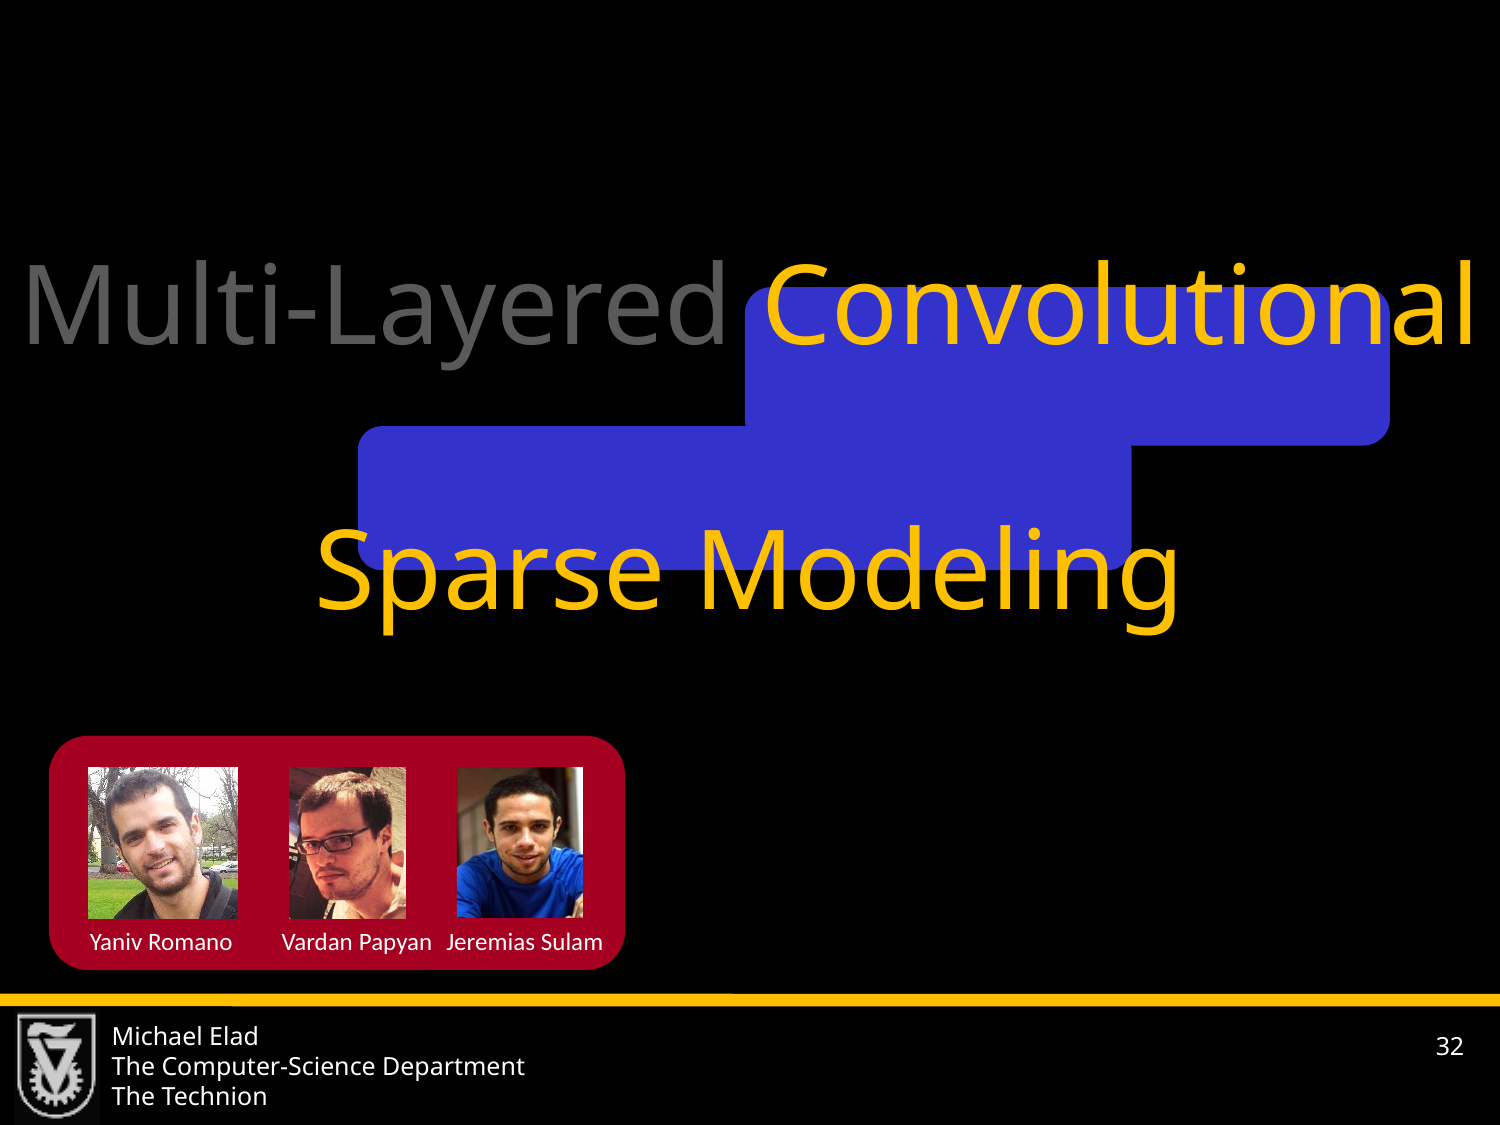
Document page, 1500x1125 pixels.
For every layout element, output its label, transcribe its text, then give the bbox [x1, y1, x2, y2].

slide_number 32 [1166, 1023, 1480, 1099]
text_box Multi-Layered Convolutional Sparse Modeling [0, 19, 1500, 979]
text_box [73, 767, 621, 964]
footer Michael Elad The Computer-Science Department The Technion [96, 1012, 771, 1125]
text_box [48, 735, 625, 966]
picture [14, 1009, 100, 1125]
